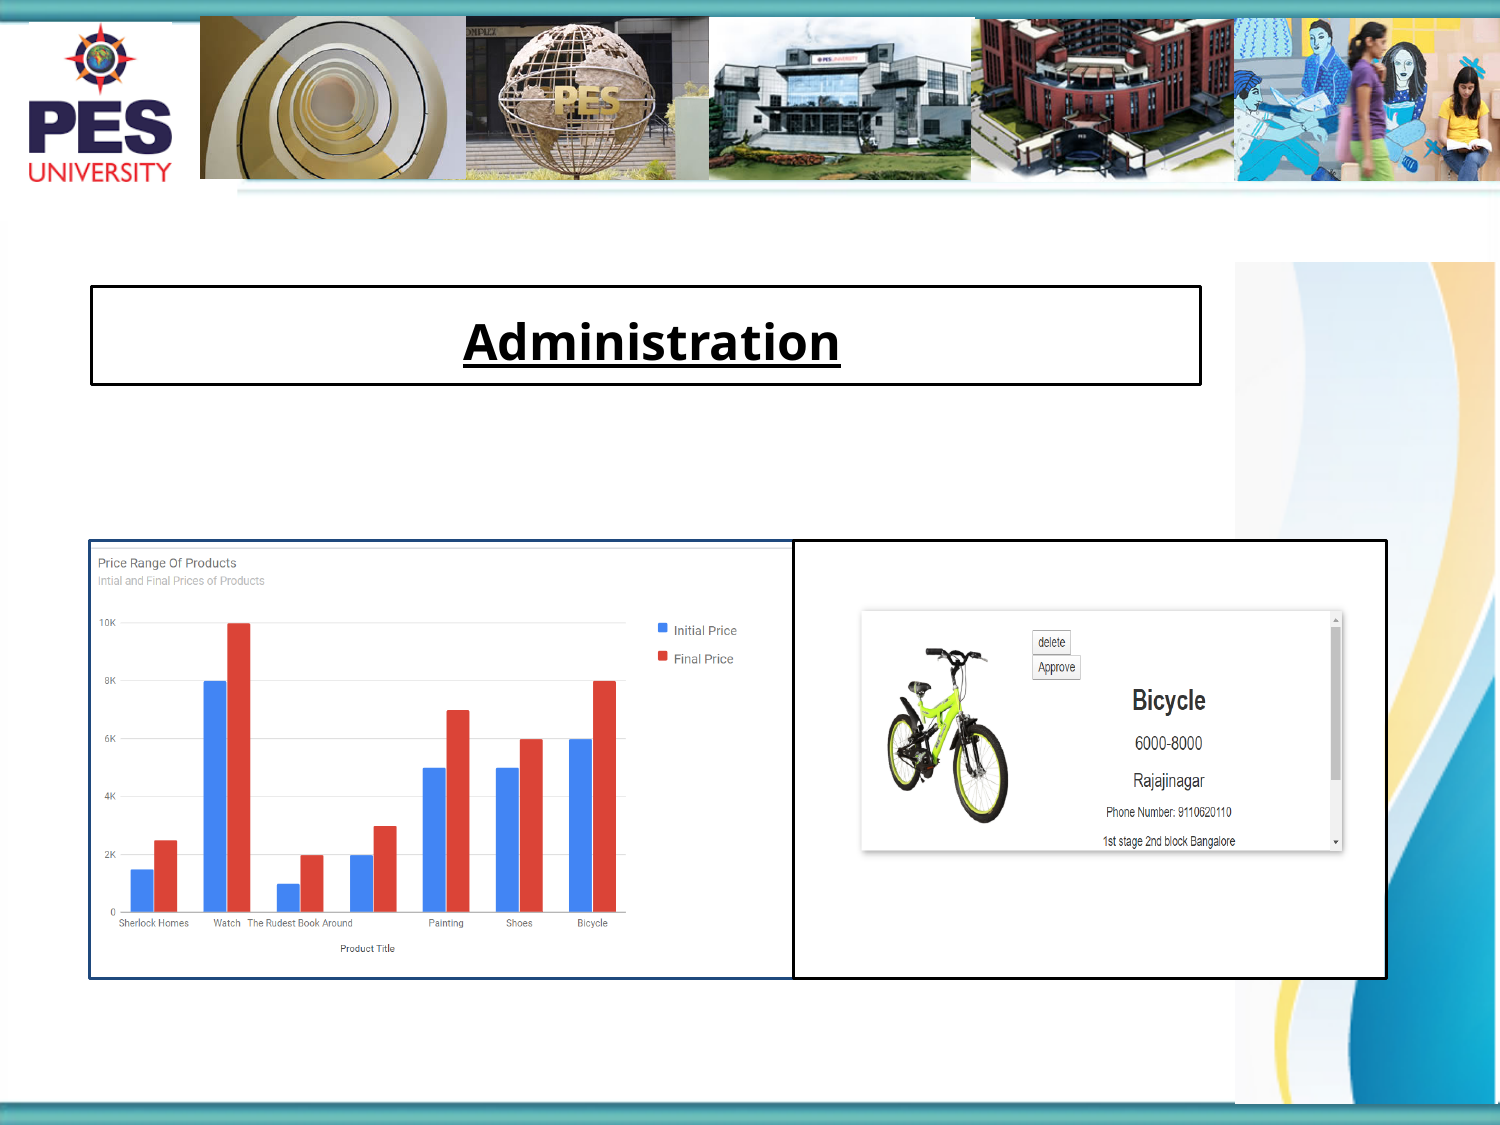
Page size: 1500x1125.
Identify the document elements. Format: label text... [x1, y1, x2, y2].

text_box Administration [91, 286, 1201, 385]
picture [0, 0, 1500, 1125]
